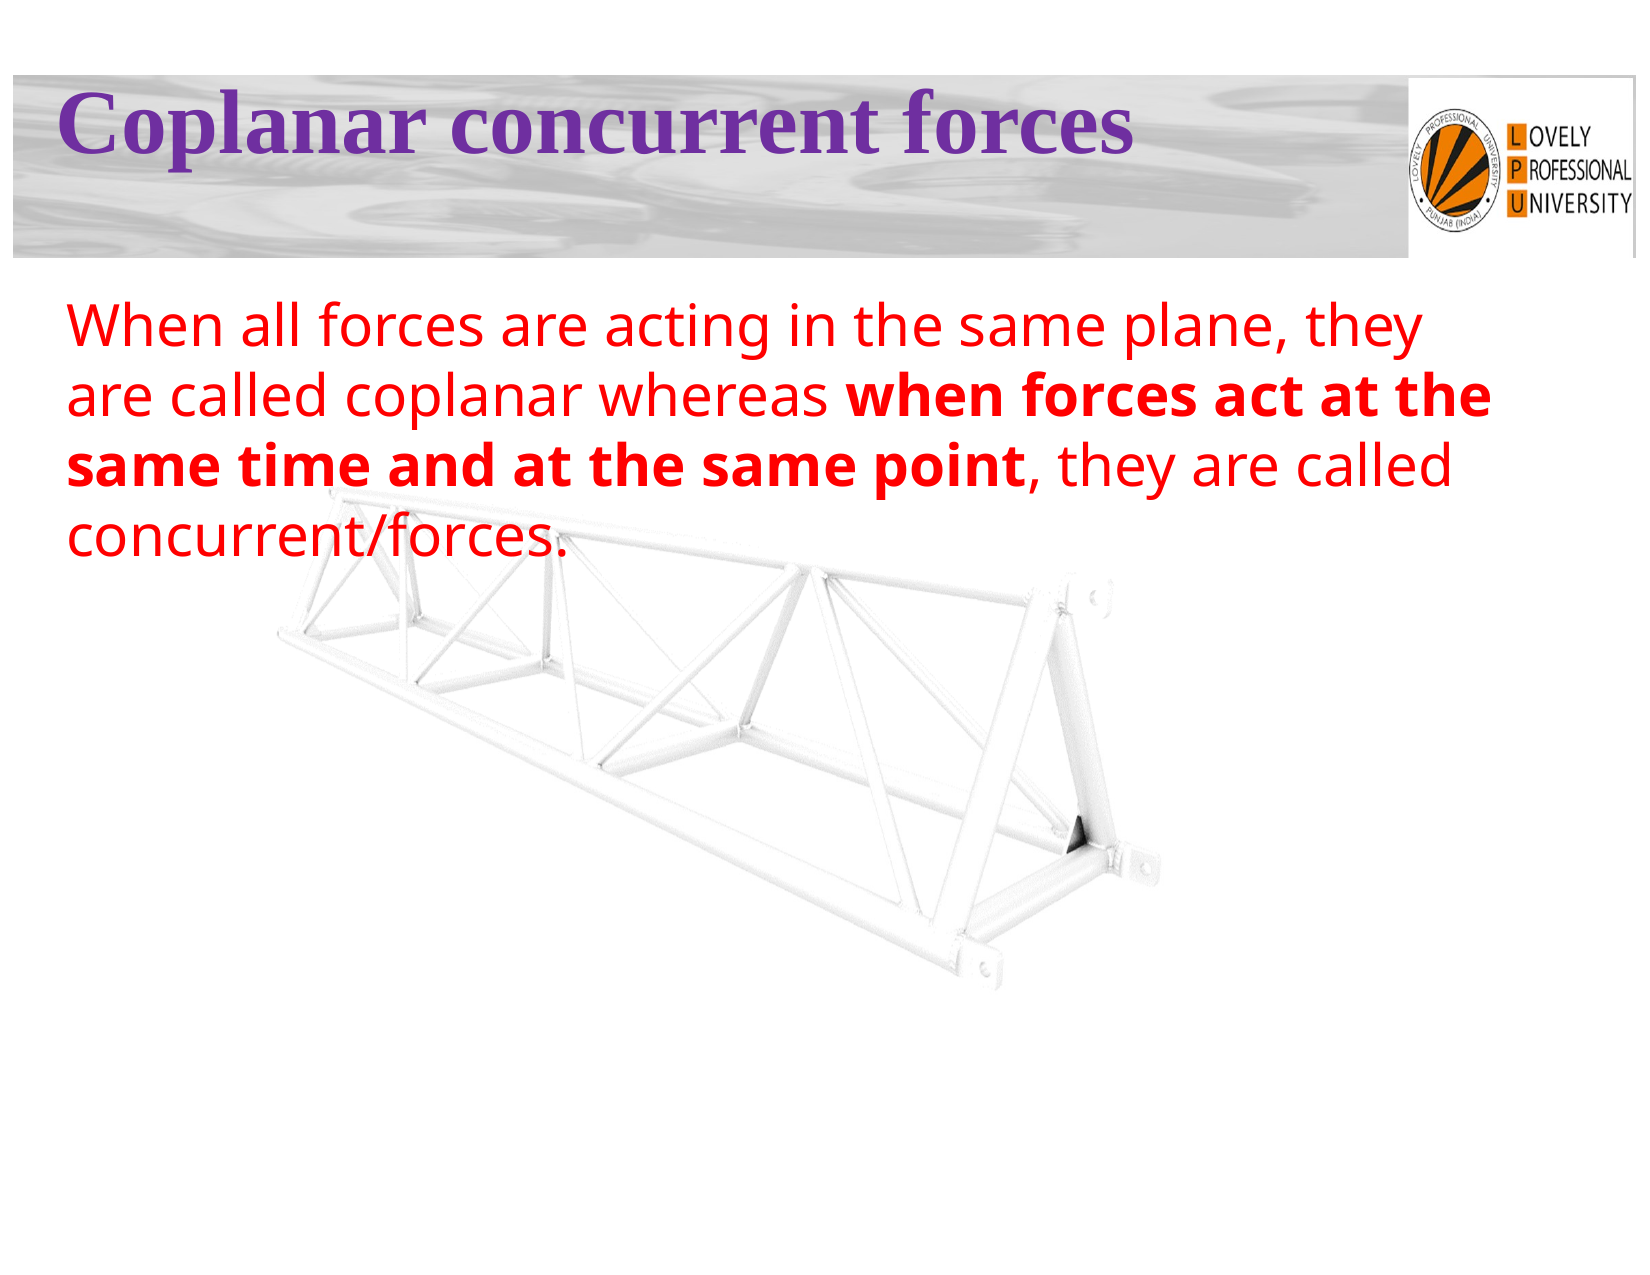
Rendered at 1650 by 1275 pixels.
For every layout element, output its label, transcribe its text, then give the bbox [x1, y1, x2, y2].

picture [13, 75, 1636, 258]
picture [268, 572, 1170, 1056]
list When all forces are acting in the same plane, they are called coplanar whereas when forces act at the same time and at the same point, they are called concurrent/forces. [66, 288, 1519, 572]
title Coplanar concurrent forces [55, 62, 1595, 174]
